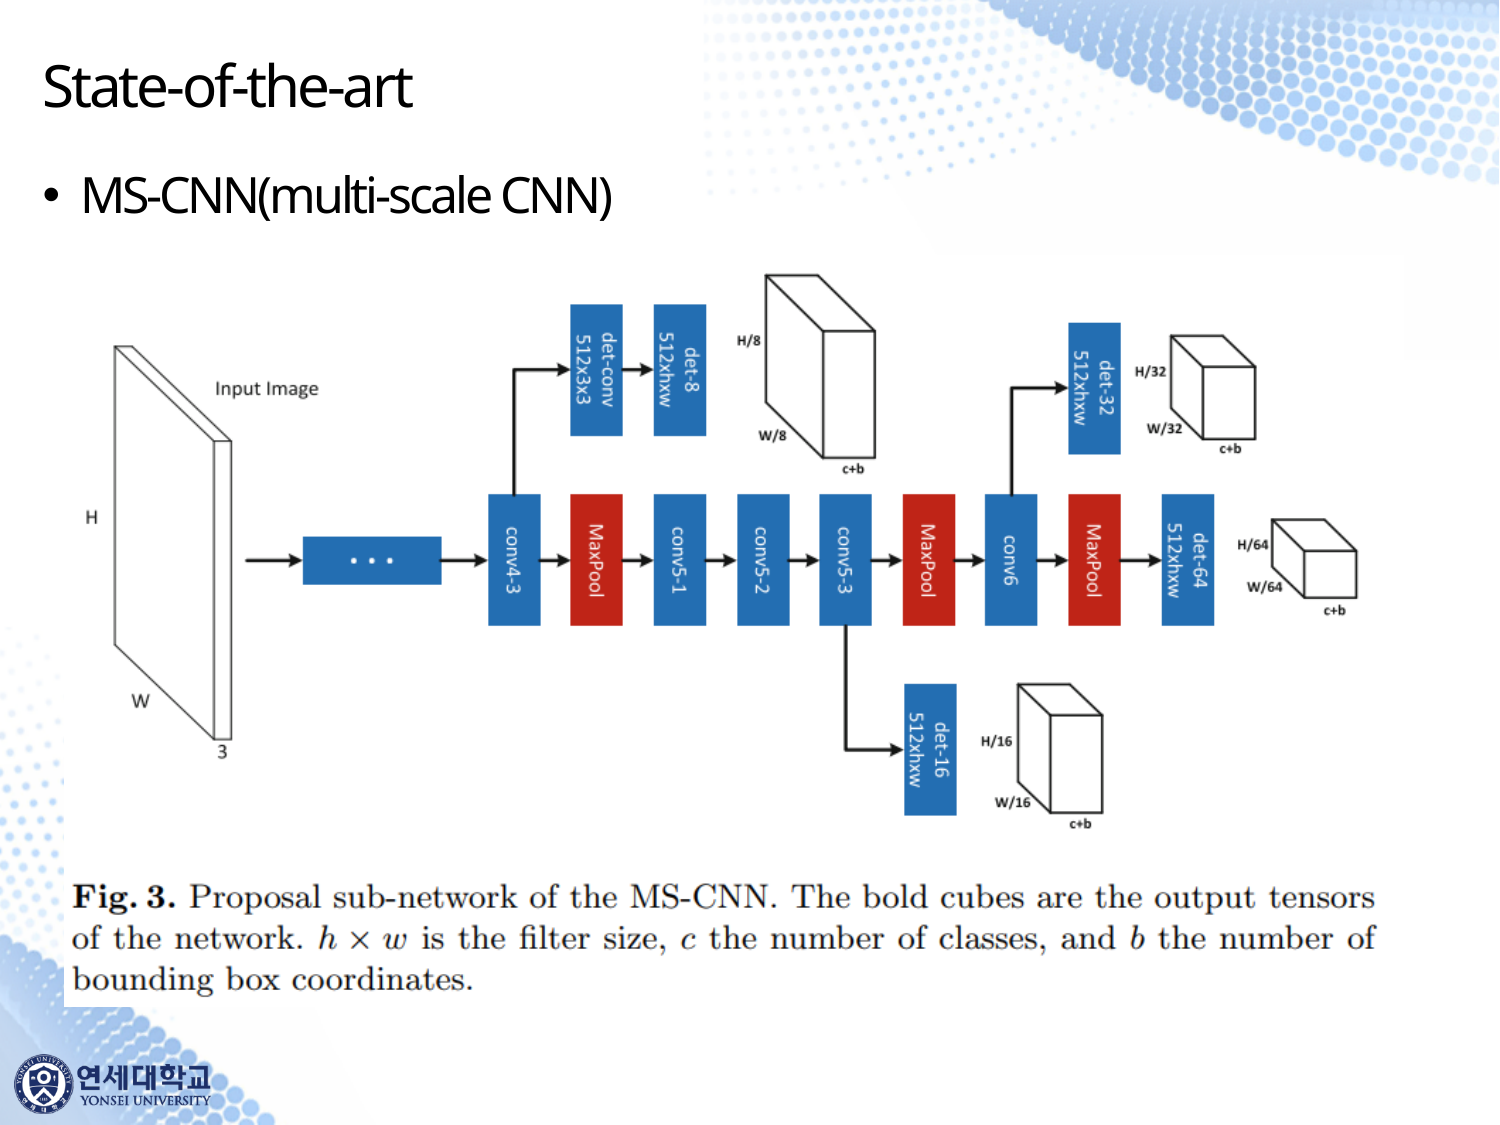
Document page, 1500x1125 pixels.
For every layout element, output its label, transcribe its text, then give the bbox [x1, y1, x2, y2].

picture [0, 0, 1499, 1125]
list MS-CNN(multi-scale CNN) [34, 161, 1463, 1034]
title State-of-the-art [34, 34, 1463, 142]
